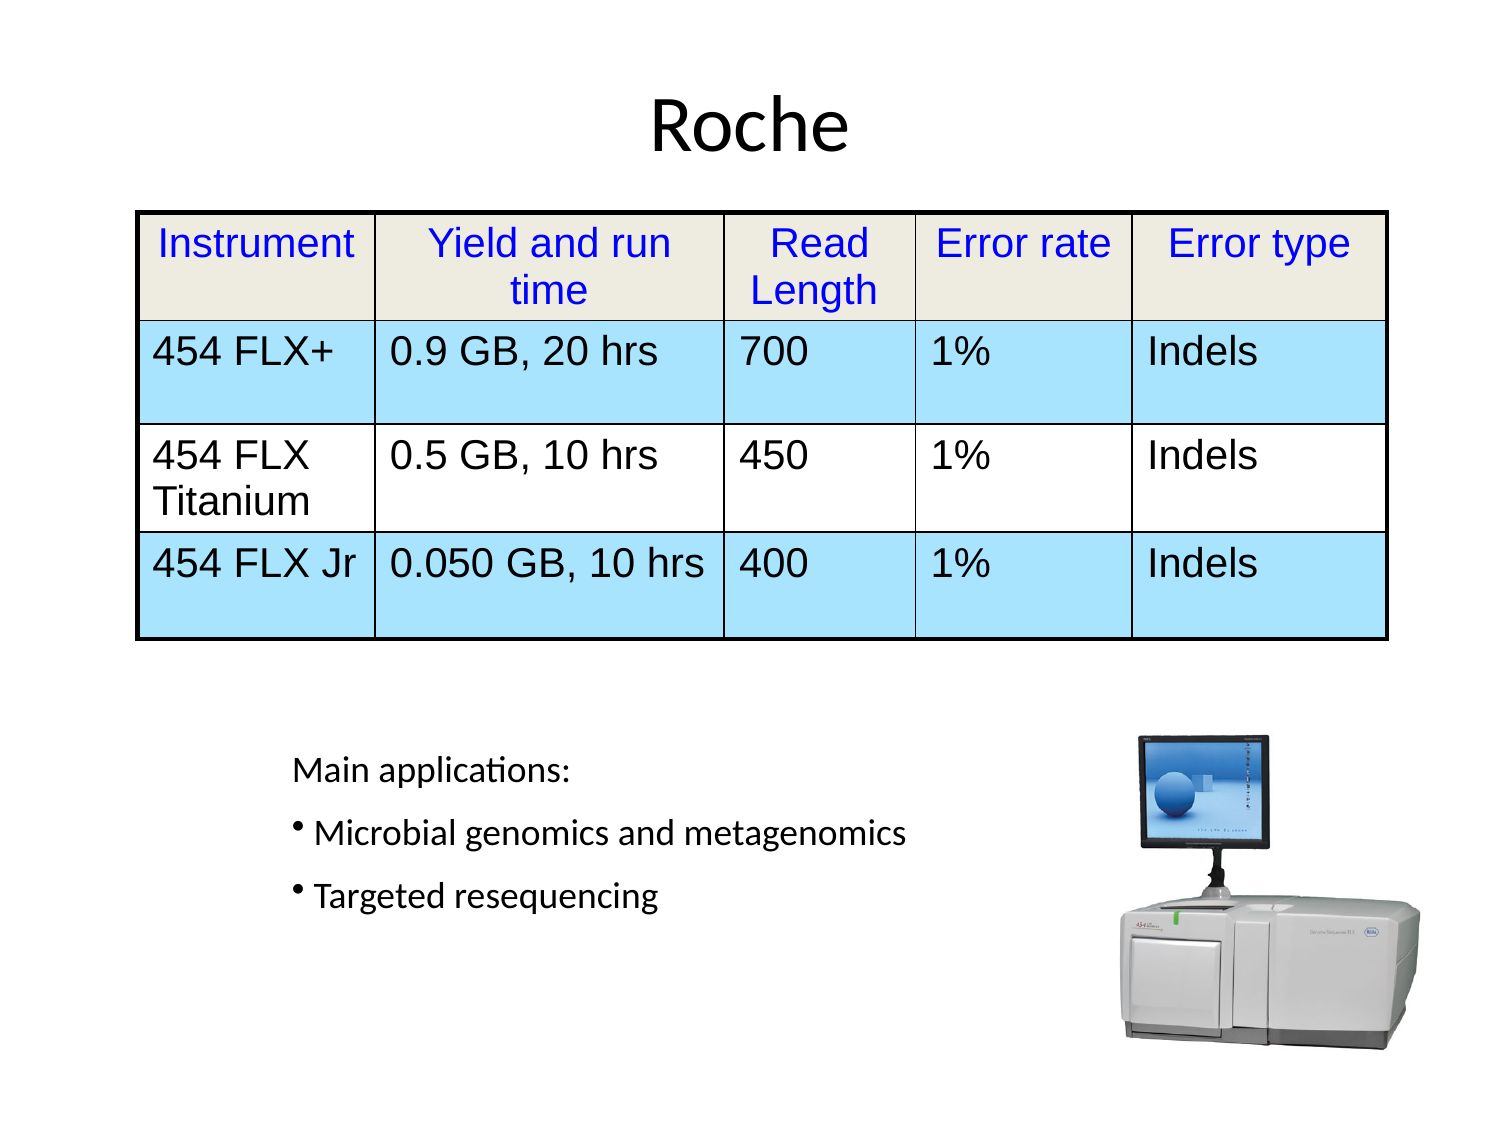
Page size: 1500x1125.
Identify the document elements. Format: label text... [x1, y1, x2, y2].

table_header Yield and run time [376, 215, 723, 320]
table_cell 0.5 GB, 10 hrs [376, 425, 723, 531]
table_cell 1% [916, 533, 1131, 637]
table_cell 1% [916, 321, 1131, 423]
table_cell 450 [725, 425, 915, 531]
table_header Read Length [725, 215, 915, 320]
table_cell 0.9 GB, 20 hrs [376, 321, 723, 423]
table_cell 1% [916, 425, 1131, 531]
text_box Main applications: Microbial genomics and metagenomics Targeted resequencing [277, 737, 923, 924]
table_header Instrument [140, 215, 374, 320]
table_cell 454 FLX Jr [140, 533, 374, 637]
table_cell 454 FLX+ [140, 321, 374, 423]
table_cell 454 FLX Titanium [140, 425, 374, 531]
picture [1087, 712, 1461, 1073]
table_header Error rate [916, 215, 1131, 320]
table_cell 700 [725, 321, 915, 423]
table_cell 400 [725, 533, 915, 637]
title Roche [112, 62, 1388, 175]
table_cell Indels [1133, 425, 1385, 531]
table_cell Indels [1133, 321, 1385, 423]
table_header Error type [1133, 215, 1385, 320]
table_cell 0.050 GB, 10 hrs [376, 533, 723, 637]
table_cell Indels [1133, 533, 1385, 637]
